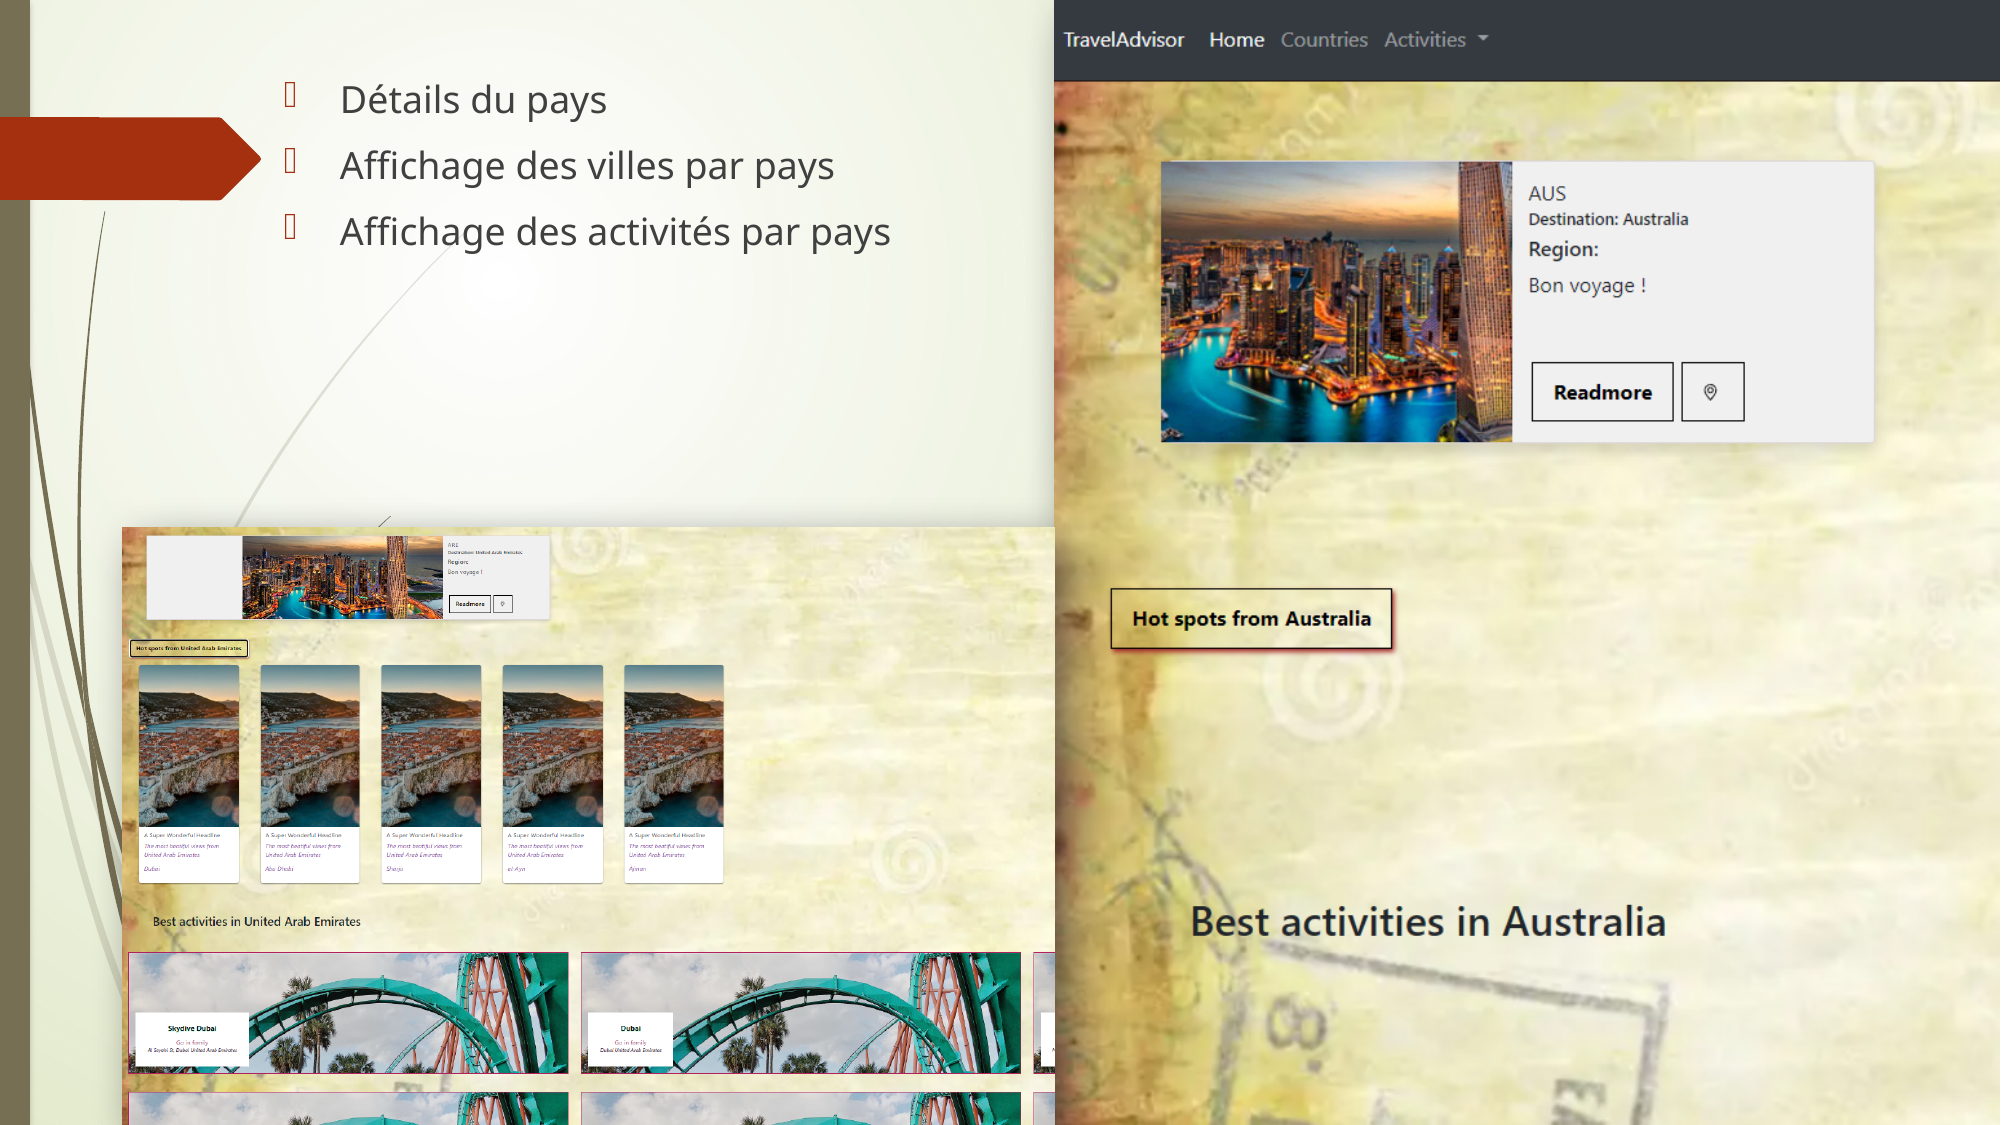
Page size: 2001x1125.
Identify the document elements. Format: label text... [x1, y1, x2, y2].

list Détails du pays Affichage des villes par pays Affichage des activités par pays [268, 68, 1015, 497]
picture [122, 0, 2000, 1125]
